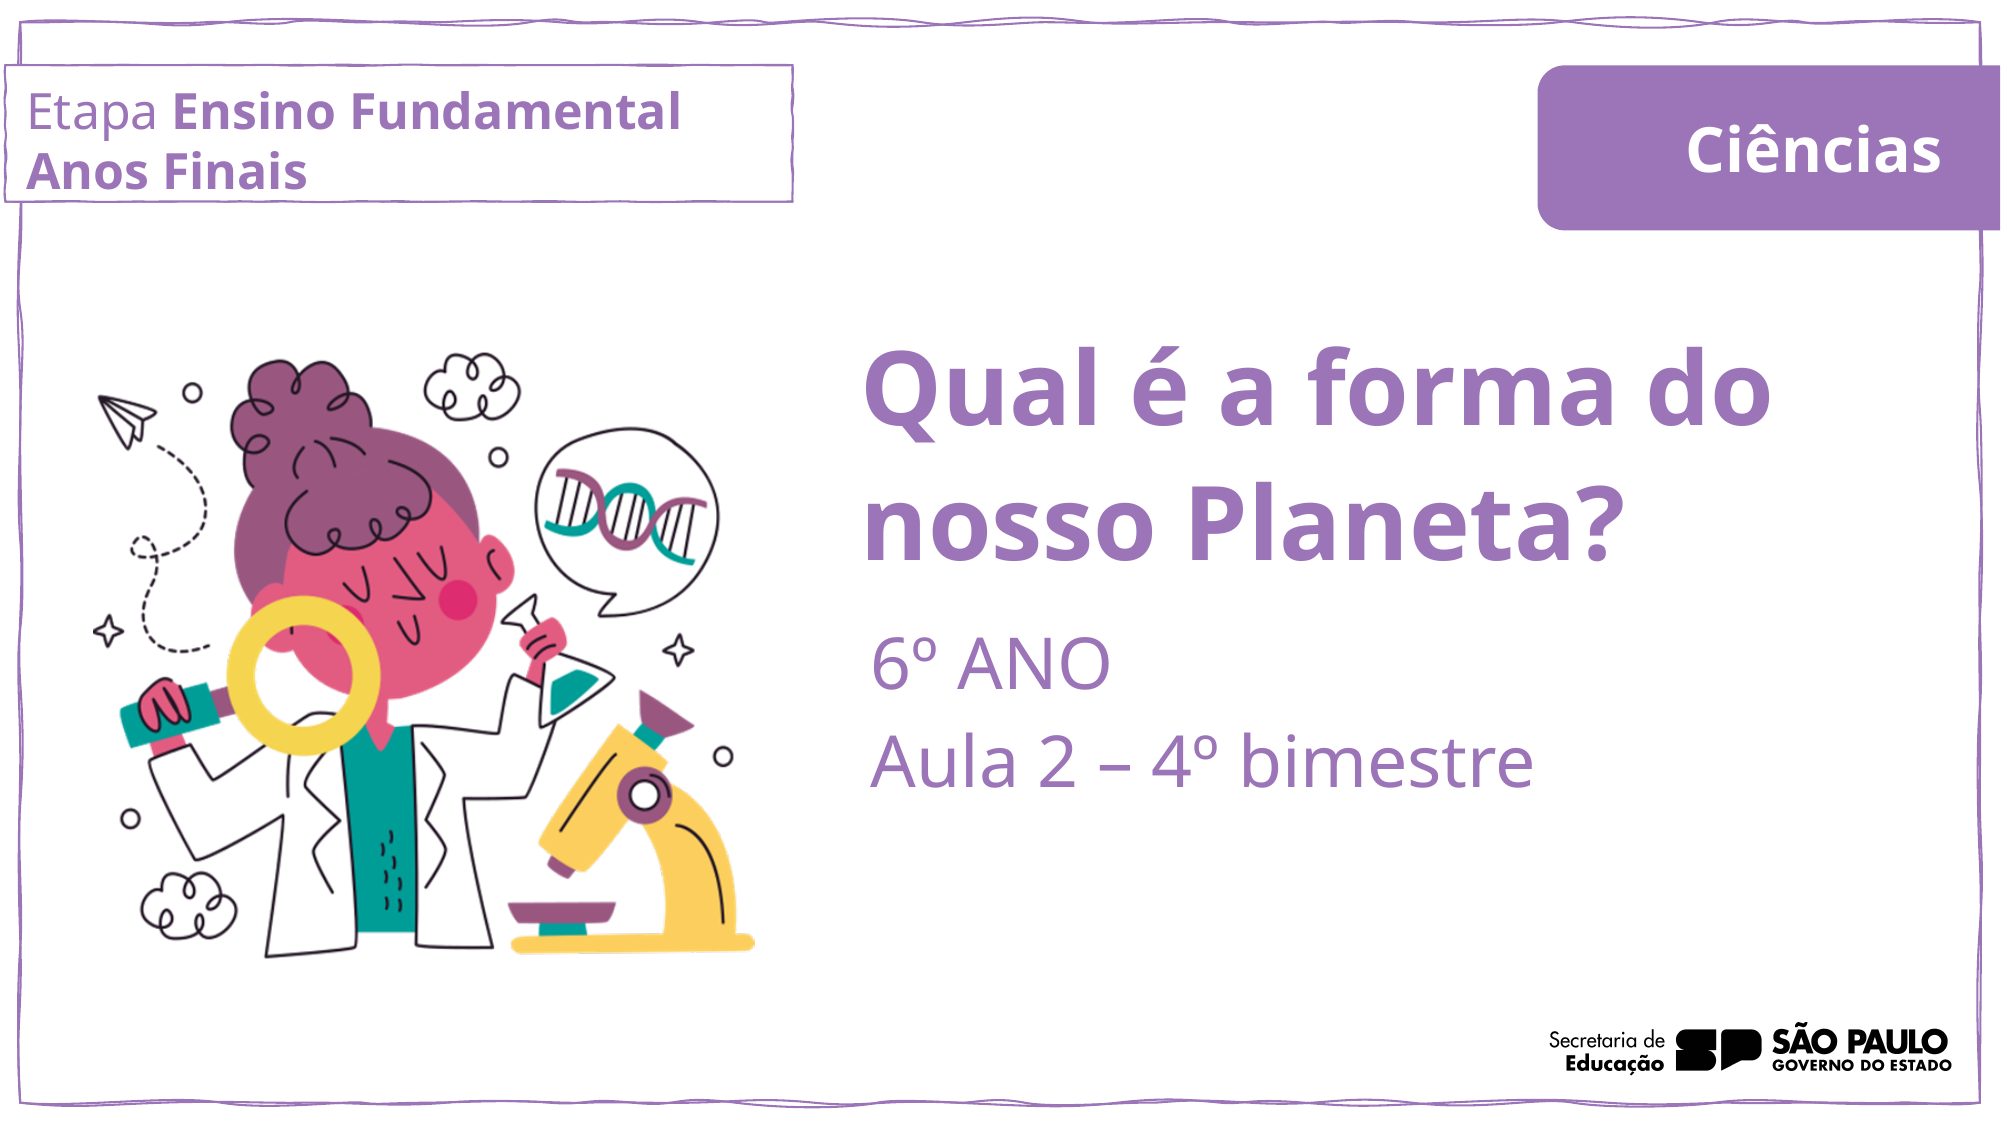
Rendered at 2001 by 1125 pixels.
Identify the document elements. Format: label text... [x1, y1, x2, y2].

text_box Etapa Ensino Fundamental Anos Finais [4, 64, 794, 203]
text_box [1537, 65, 2001, 231]
text_box Qual é a forma do nosso Planeta? [840, 286, 1813, 602]
text_box Ciências [1523, 94, 1958, 200]
picture [1549, 1022, 1958, 1076]
text_box 6º ANO Aula 2 – 4º bimestre [850, 597, 1745, 772]
picture [93, 310, 755, 1000]
